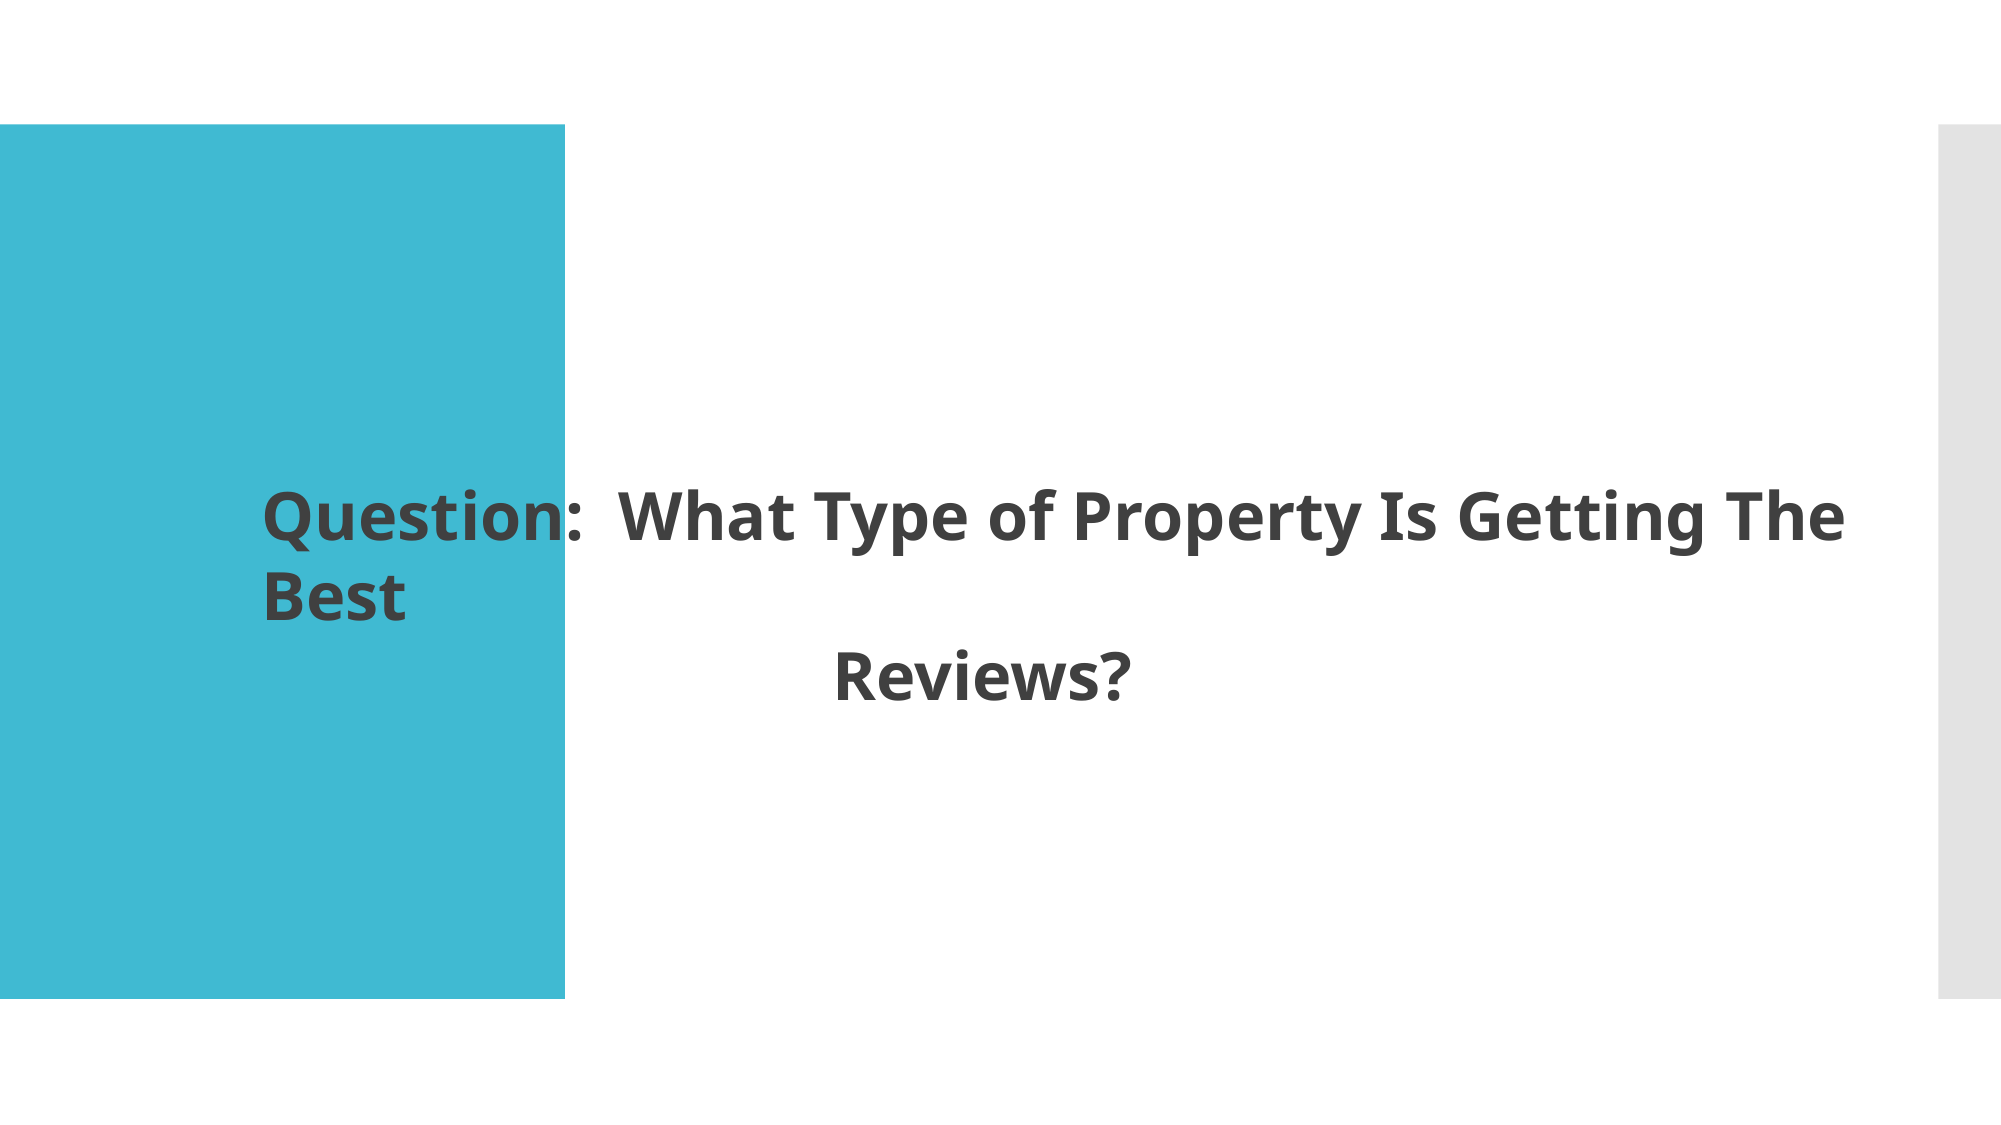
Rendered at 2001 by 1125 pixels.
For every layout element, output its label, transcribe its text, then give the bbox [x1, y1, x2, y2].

text_box Question: What Type of Property Is Getting The Best Reviews? [246, 466, 1941, 722]
